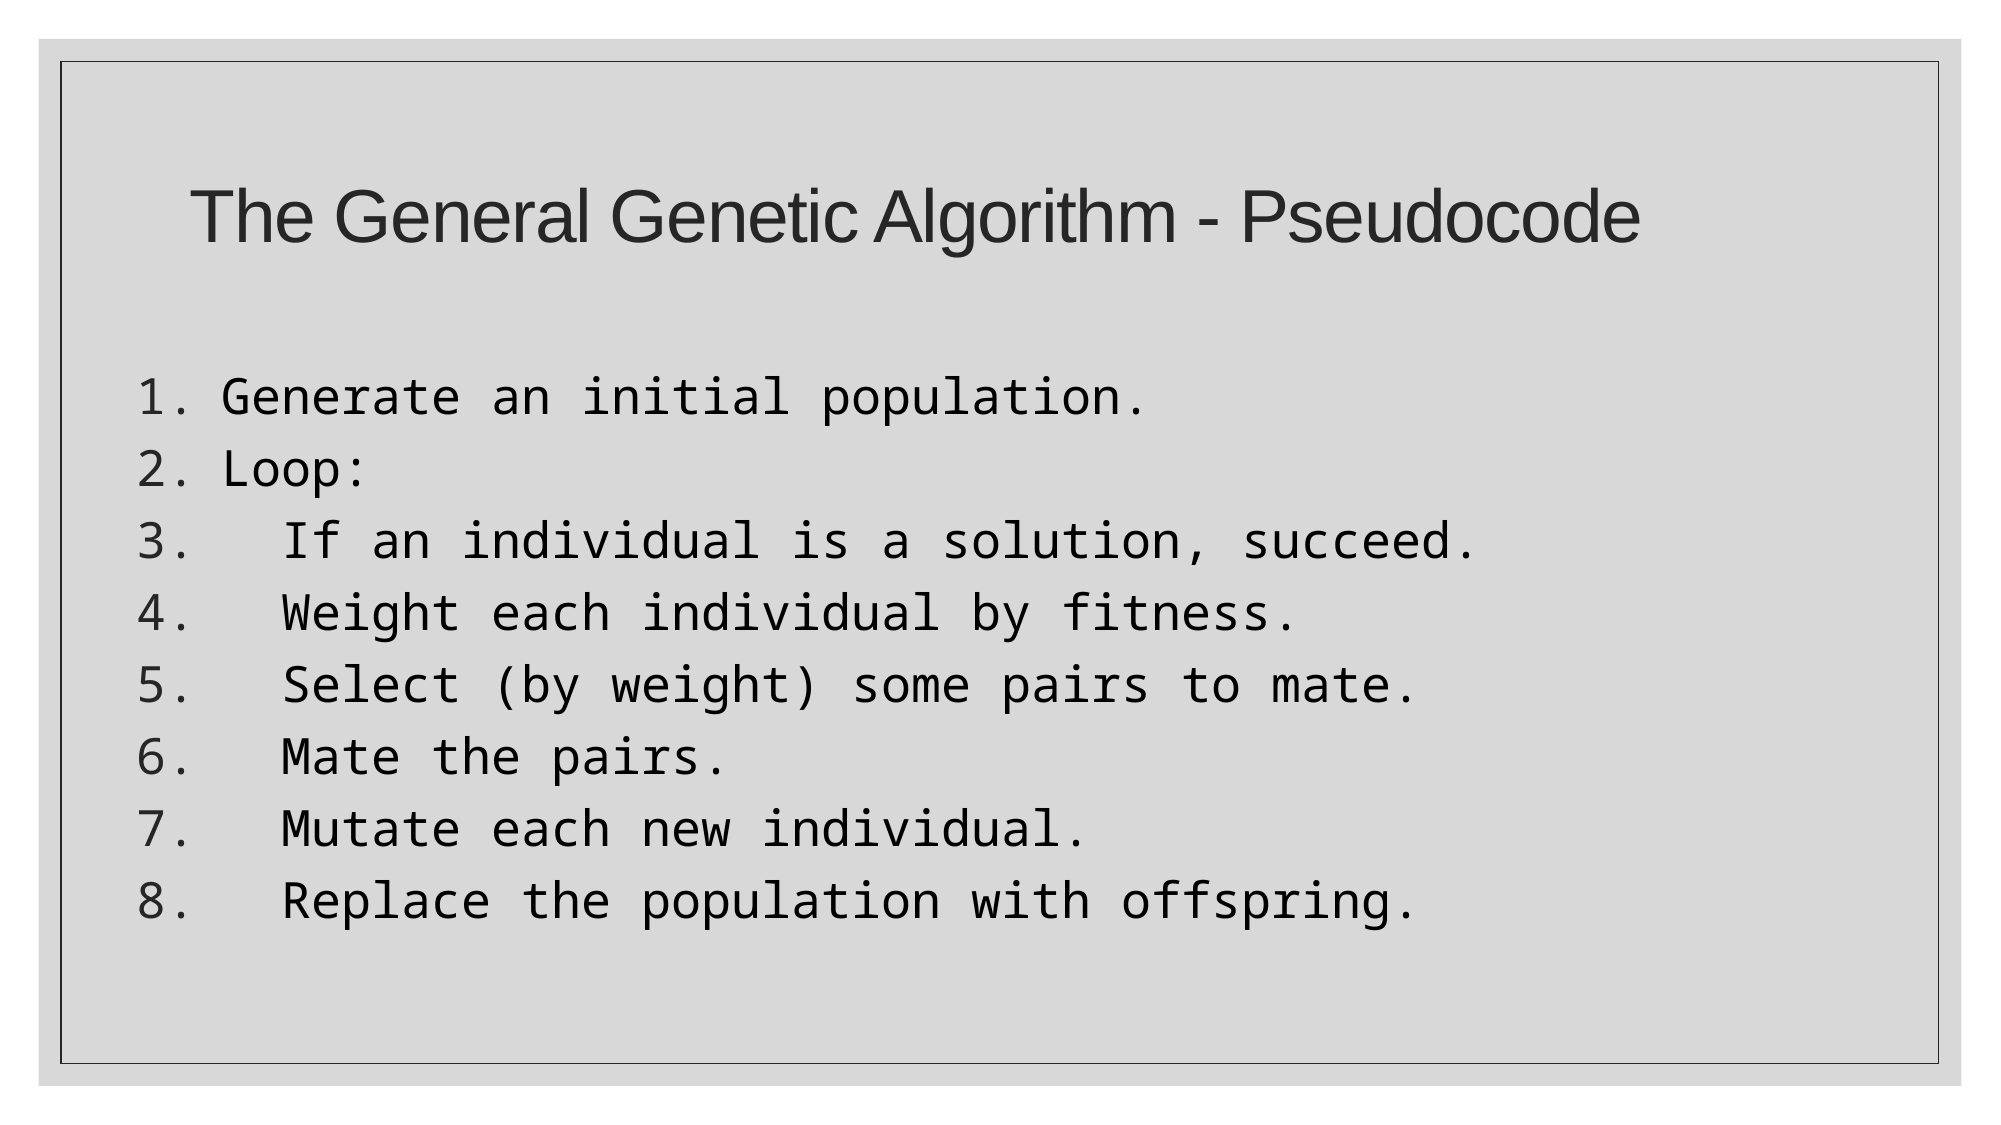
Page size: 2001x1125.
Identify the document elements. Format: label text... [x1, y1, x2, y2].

title The General Genetic Algorithm - Pseudocode [174, 105, 1825, 331]
list Generate an initial population. Loop: If an individual is a solution, succeed. Weight each individual by fitness. Select (by weight) some pairs to mate. Mate the pairs. Mutate each new individual. Replace the population with offspring. [121, 345, 1868, 977]
